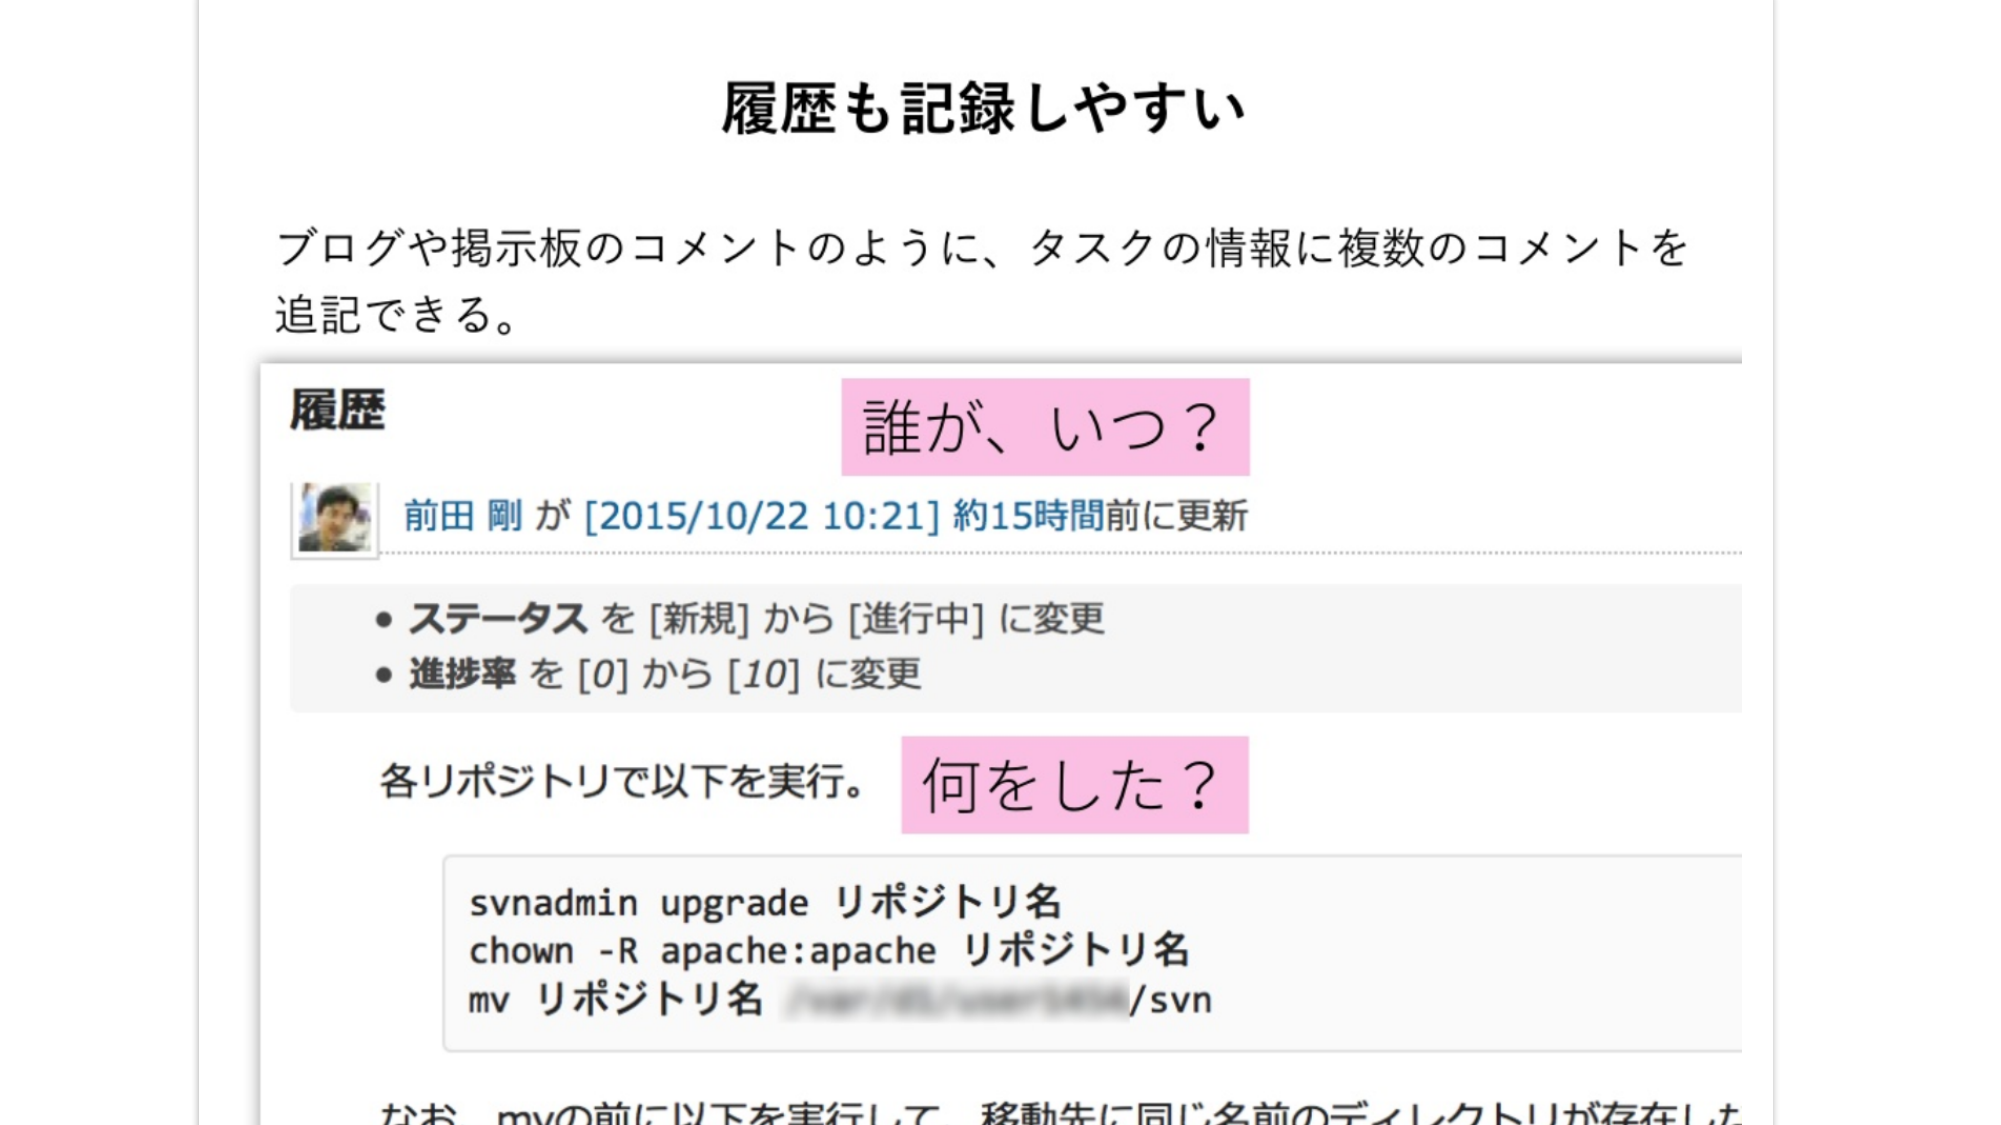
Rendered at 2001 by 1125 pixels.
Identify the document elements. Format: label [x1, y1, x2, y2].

list [230, 14, 1742, 1125]
